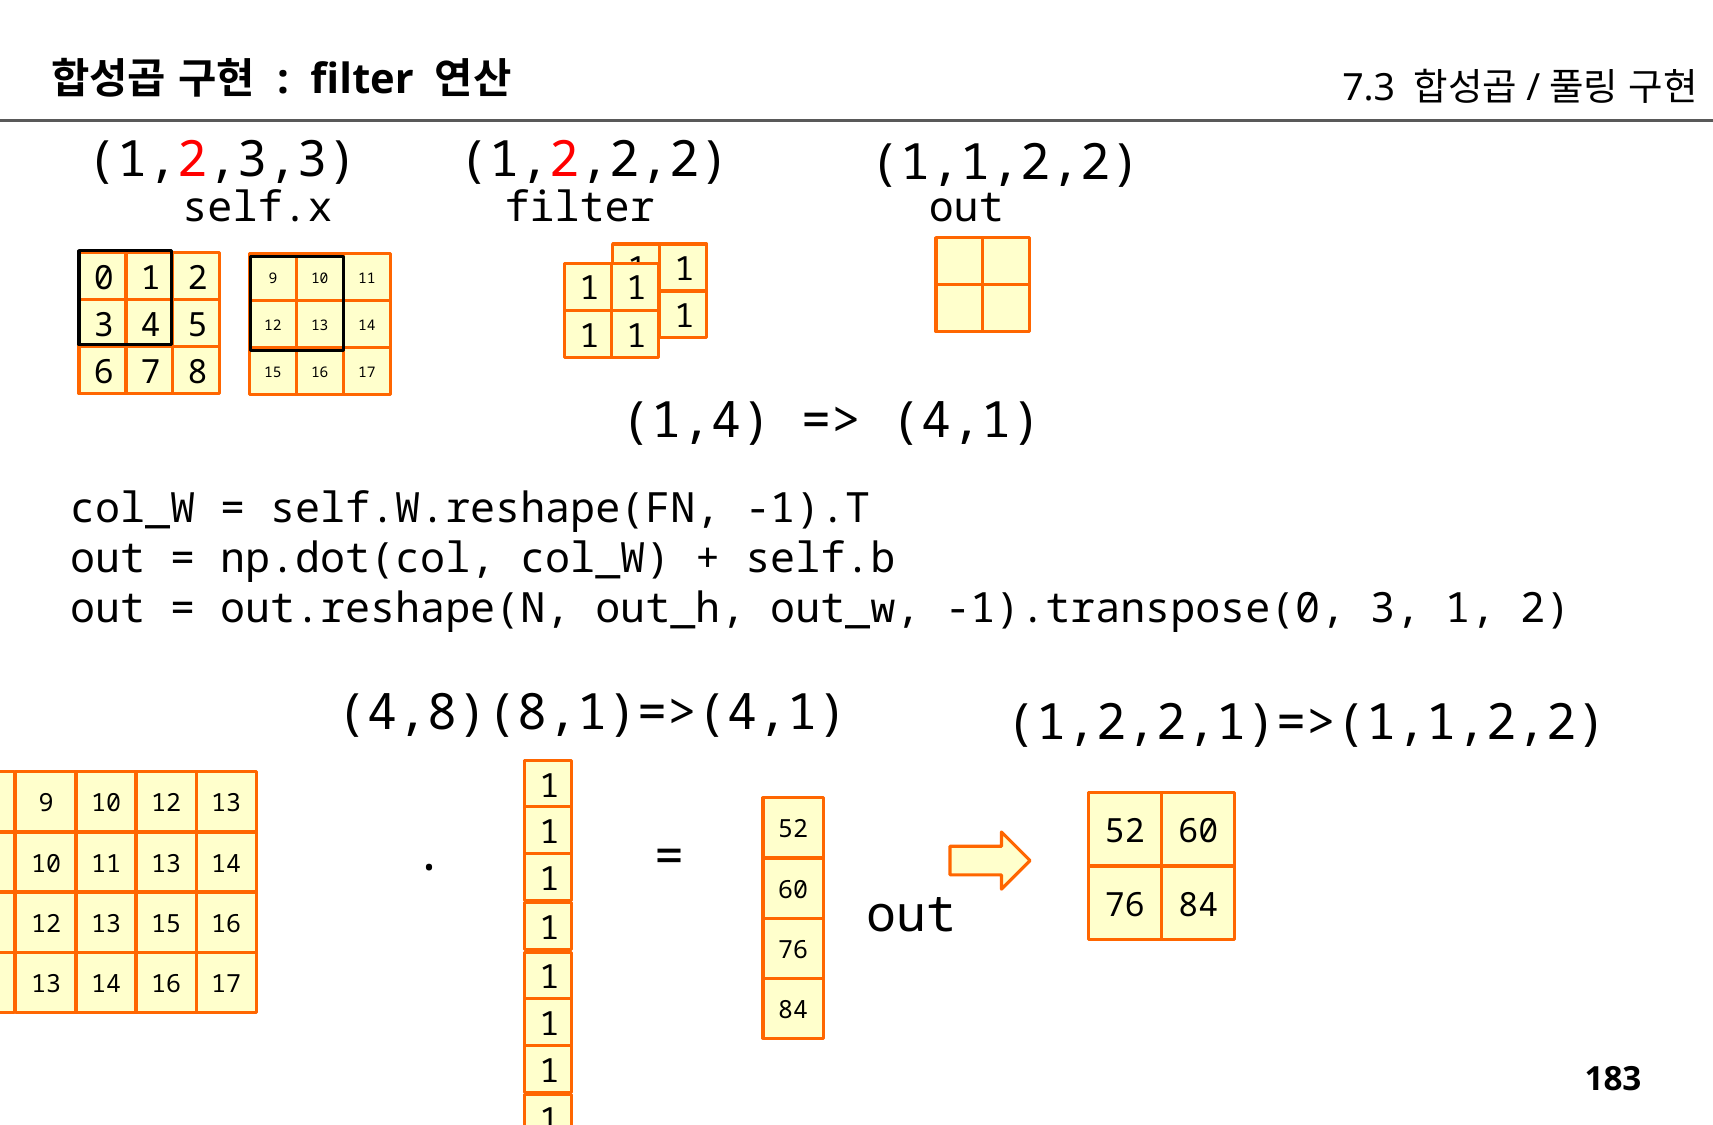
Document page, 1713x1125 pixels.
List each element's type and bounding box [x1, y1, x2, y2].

text_box [606, 380, 1056, 456]
text_box [761, 796, 825, 1040]
text_box [400, 813, 460, 889]
text_box [564, 242, 709, 358]
text_box [77, 248, 222, 396]
text_box [1088, 792, 1236, 940]
text_box [11, 13, 803, 105]
text_box [916, 44, 1713, 111]
text_box [523, 758, 574, 1125]
text_box [55, 473, 1585, 638]
text_box [639, 815, 700, 891]
text_box [991, 681, 1621, 757]
text_box [852, 830, 1033, 950]
text_box [73, 118, 373, 237]
text_box [855, 121, 1155, 334]
text_box [322, 672, 863, 748]
text_box [247, 252, 392, 397]
text_box [444, 118, 745, 237]
text_box [0, 770, 258, 1014]
